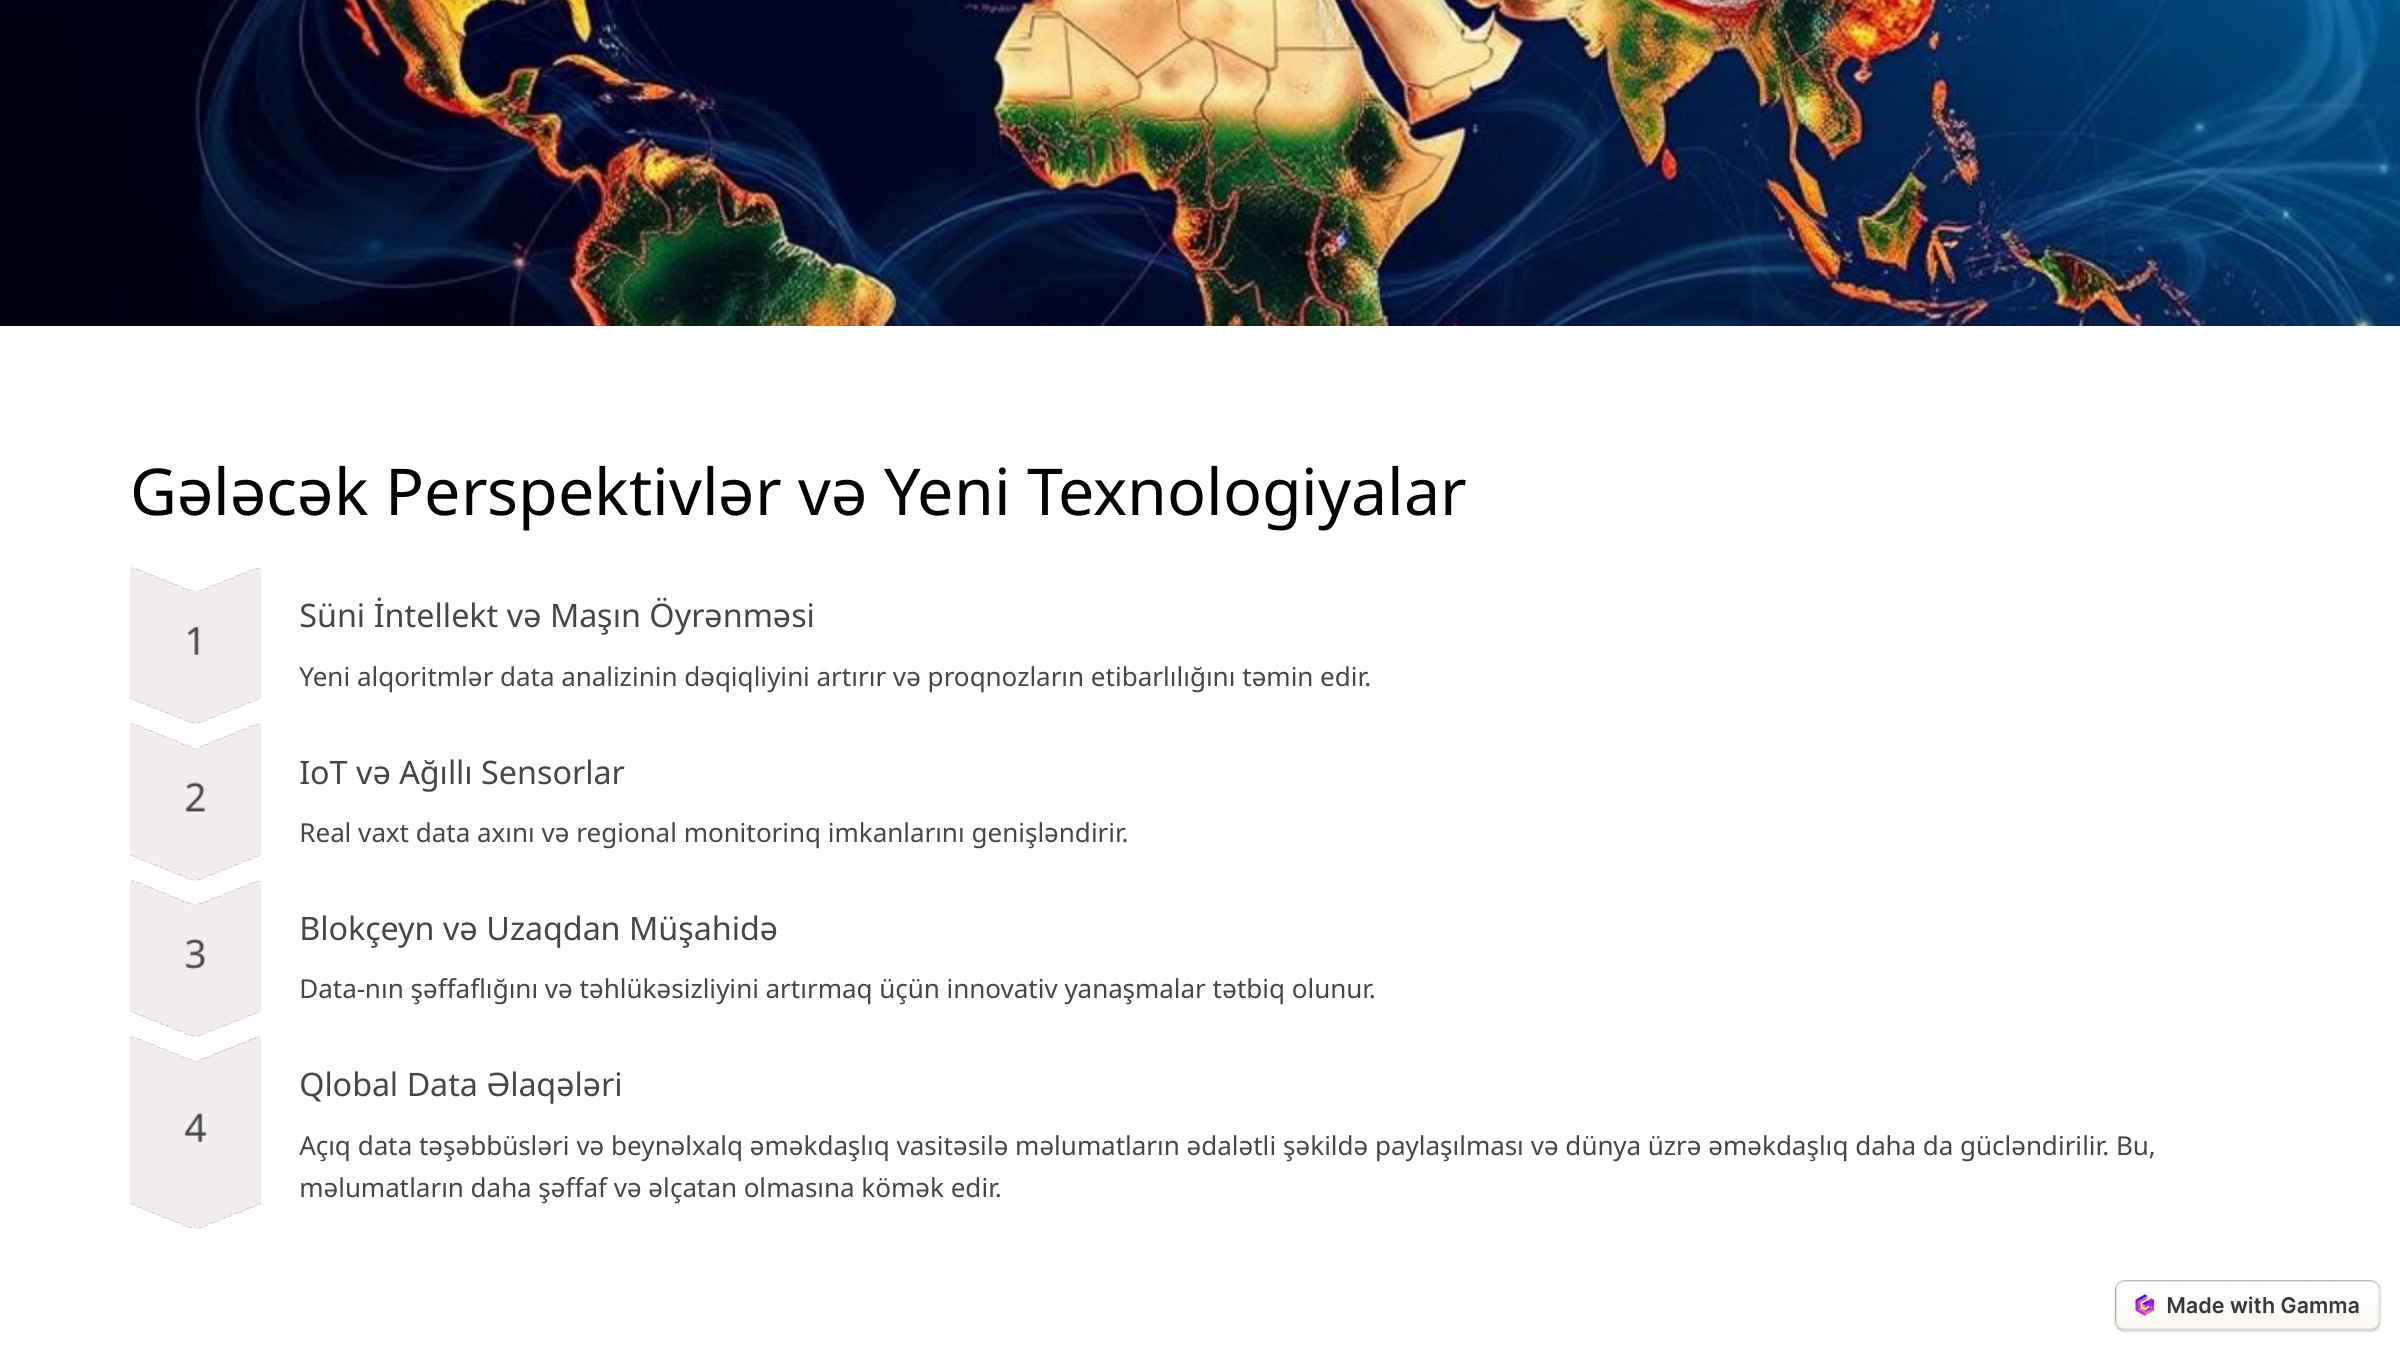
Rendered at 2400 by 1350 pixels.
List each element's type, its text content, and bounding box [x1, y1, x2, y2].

text_box Yeni alqoritmlər data analizinin dəqiqliyini artırır və proqnozların etibarlılığını təmin edir. [299, 650, 2270, 692]
text_box Data-nın şəffaflığını və təhlükəsizliyini artırmaq üçün innovativ yanaşmalar tətbiq olunur. [299, 962, 2270, 1005]
text_box Blokçeyn və Uzaqdan Müşahidə [299, 906, 791, 947]
text_box Açıq data təşəbbüsləri və beynəlxalq əməkdaşlıq vasitəsilə məlumatların ədalətli şəkildə paylaşılması və dünya üzrə əməkdaşlıq daha da gücləndirilir. Bu, məlumatların daha şəffaf və əlçatan olmasına kömək edir. [299, 1118, 2270, 1203]
picture [2106, 1271, 2389, 1339]
text_box Qlobal Data Əlaqələri [299, 1062, 631, 1104]
text_box Real vaxt data axını və regional monitorinq imkanlarını genişləndirir. [299, 806, 2270, 848]
picture [0, 0, 2400, 326]
text_box Gələcək Perspektivlər və Yeni Texnologiyalar [130, 447, 1512, 529]
text_box Süni İntellekt və Maşın Öyrənməsi [299, 593, 826, 635]
text_box IoT və Ağıllı Sensorlar [299, 750, 630, 791]
picture [130, 567, 261, 1229]
